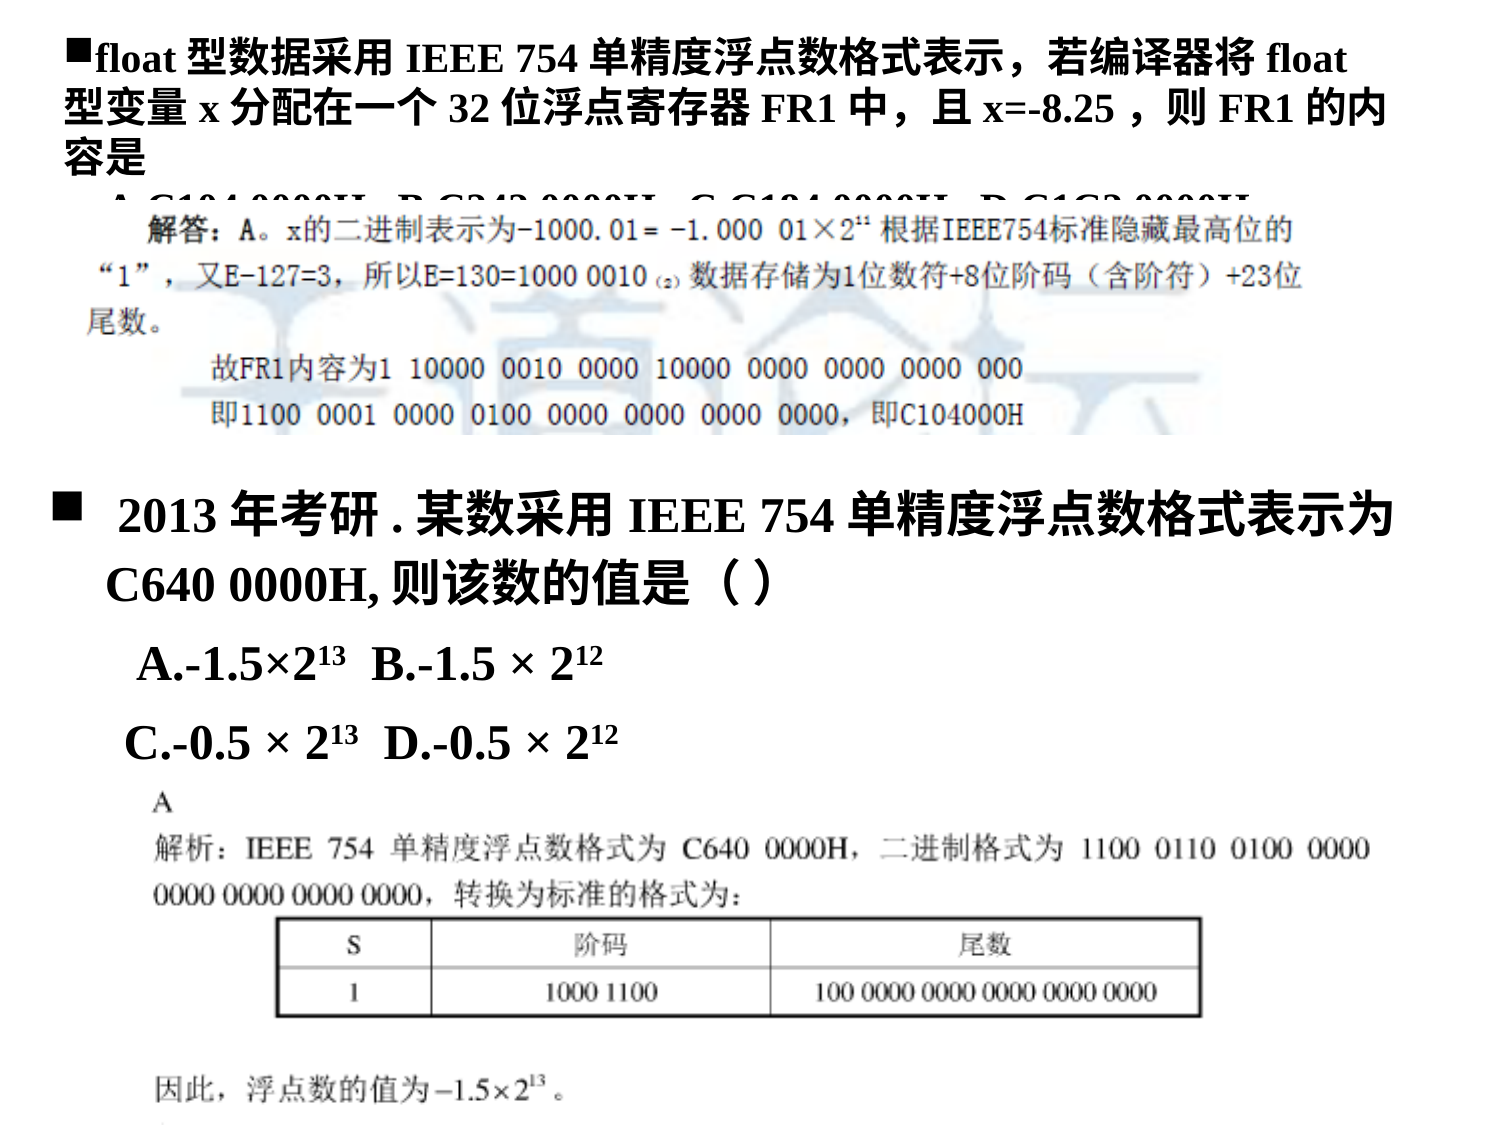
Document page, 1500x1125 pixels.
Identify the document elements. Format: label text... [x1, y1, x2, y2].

text_box float型数据采用IEEE 754单精度浮点数格式表示，若编译器将float型变量x分配在一个32位浮点寄存器FR1中，且x=-8.25，则FR1的内容是 A.C104 0000H B.C242 0000H C.C184 0000H D.C1C2 0000H [48, 23, 1412, 239]
picture [144, 785, 1383, 1125]
text_box 2013年考研.某数采用IEEE 754单精度浮点数格式表示为C640 0000H,则该数的值是（ ） A.-1.5×213 B.-1.5 × 212 C.-0.5 × 213 D.-0.5 × 212 [33, 466, 1459, 777]
picture [77, 200, 1341, 435]
